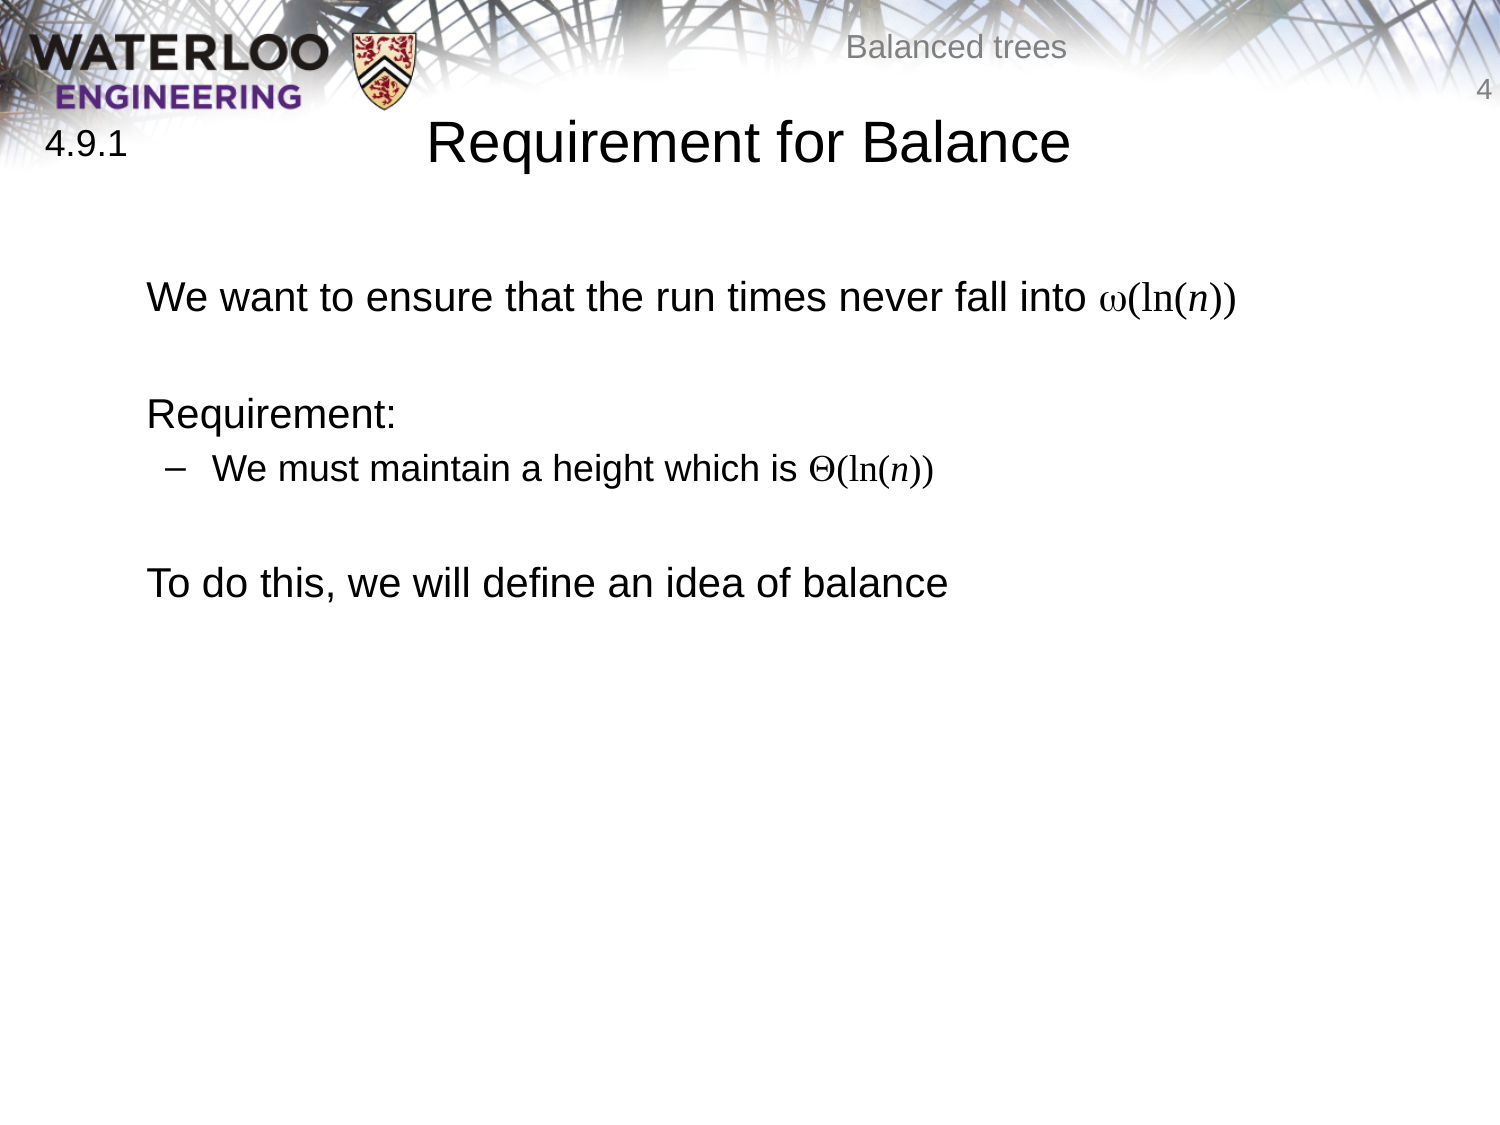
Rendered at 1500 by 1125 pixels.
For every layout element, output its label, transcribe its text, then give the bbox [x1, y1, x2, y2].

list We want to ensure that the run times never fall into w(ln(n)) Requirement: We must maintain a height which is Q(ln(n)) To do this, we will define an idea of balance [74, 262, 1426, 1006]
text_box 4.9.1 [30, 111, 143, 172]
title Requirement for Balance [74, 44, 1426, 233]
picture [0, 0, 1500, 1125]
